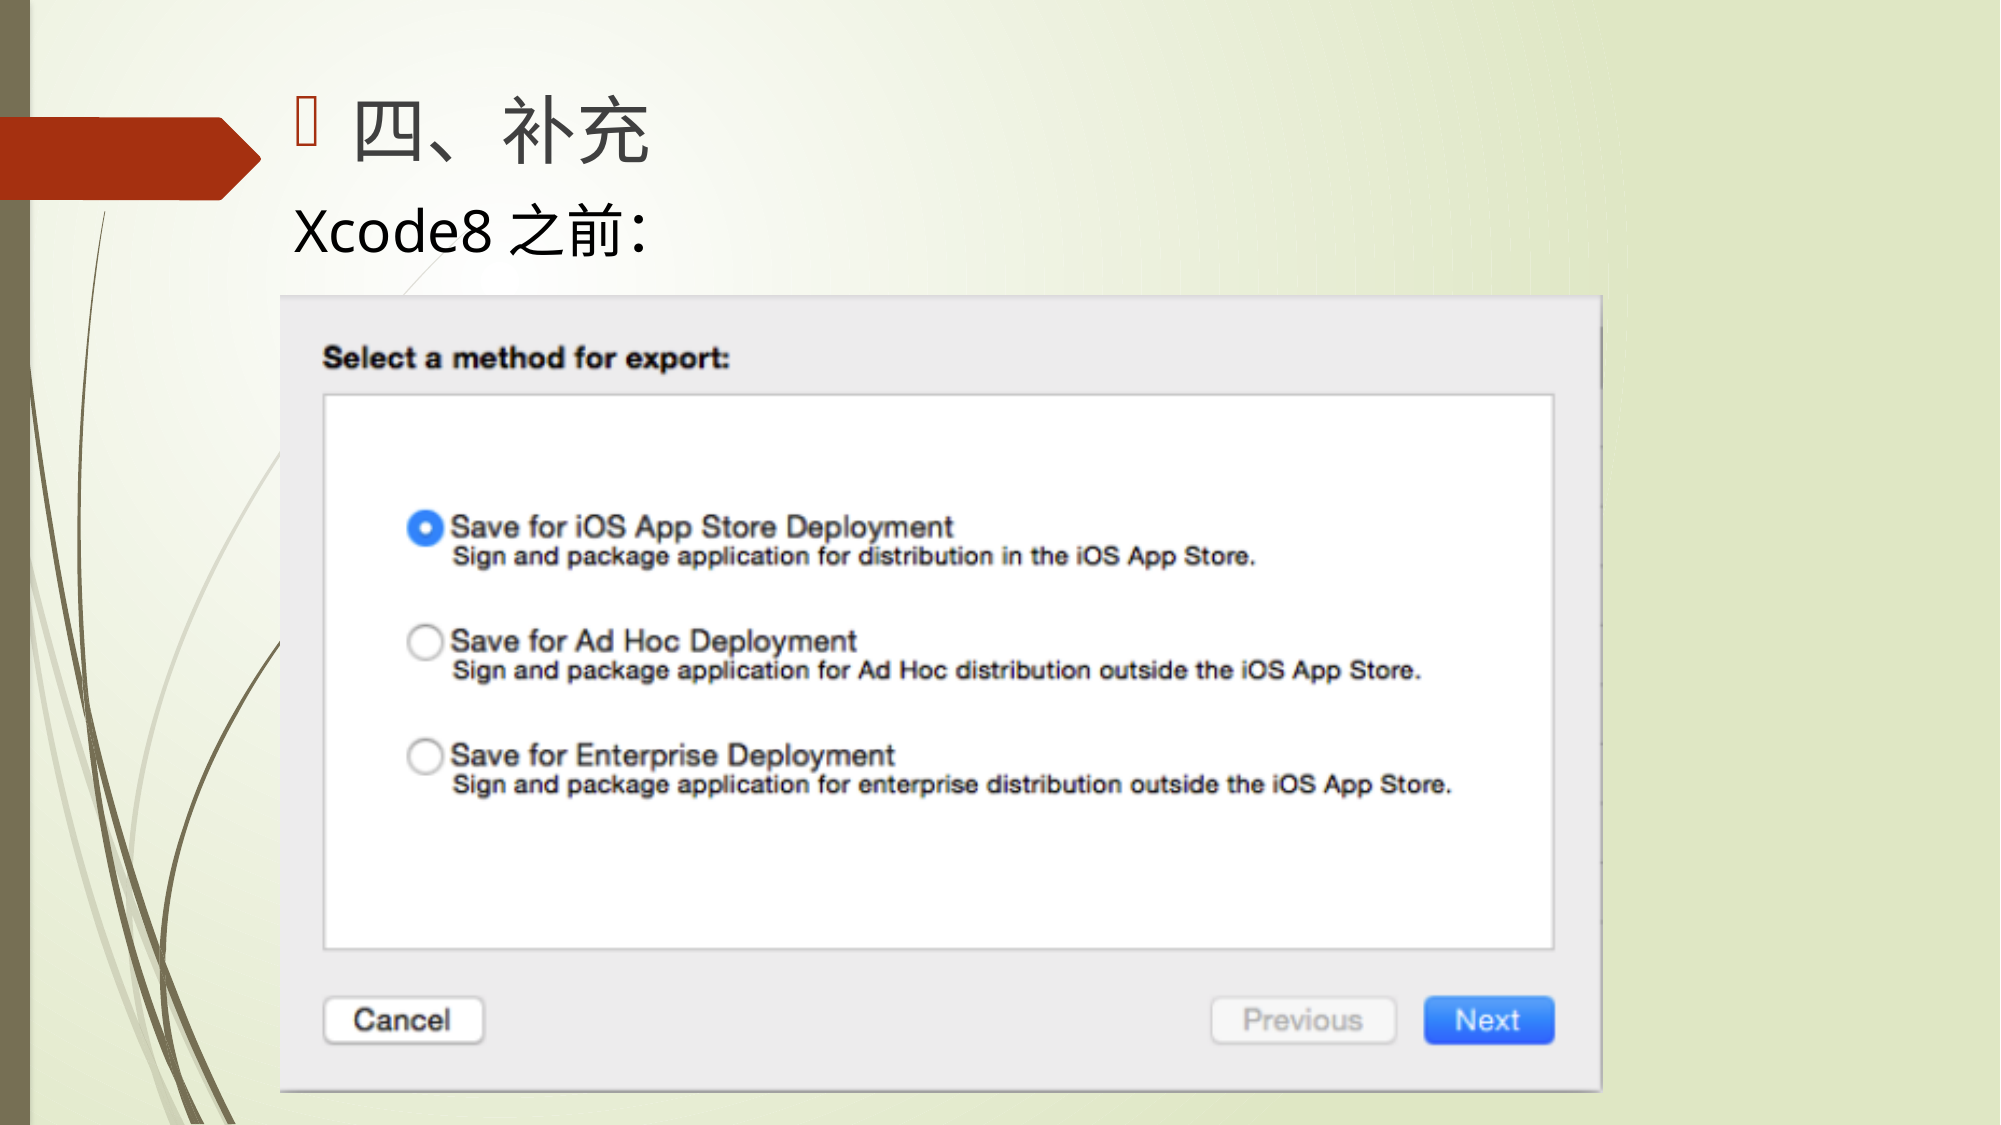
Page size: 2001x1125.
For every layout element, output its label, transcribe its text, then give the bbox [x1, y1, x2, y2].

text_box 四、补充 [280, 75, 1847, 176]
text_box Xcode8之前： [279, 186, 1500, 272]
picture [279, 294, 1603, 1093]
